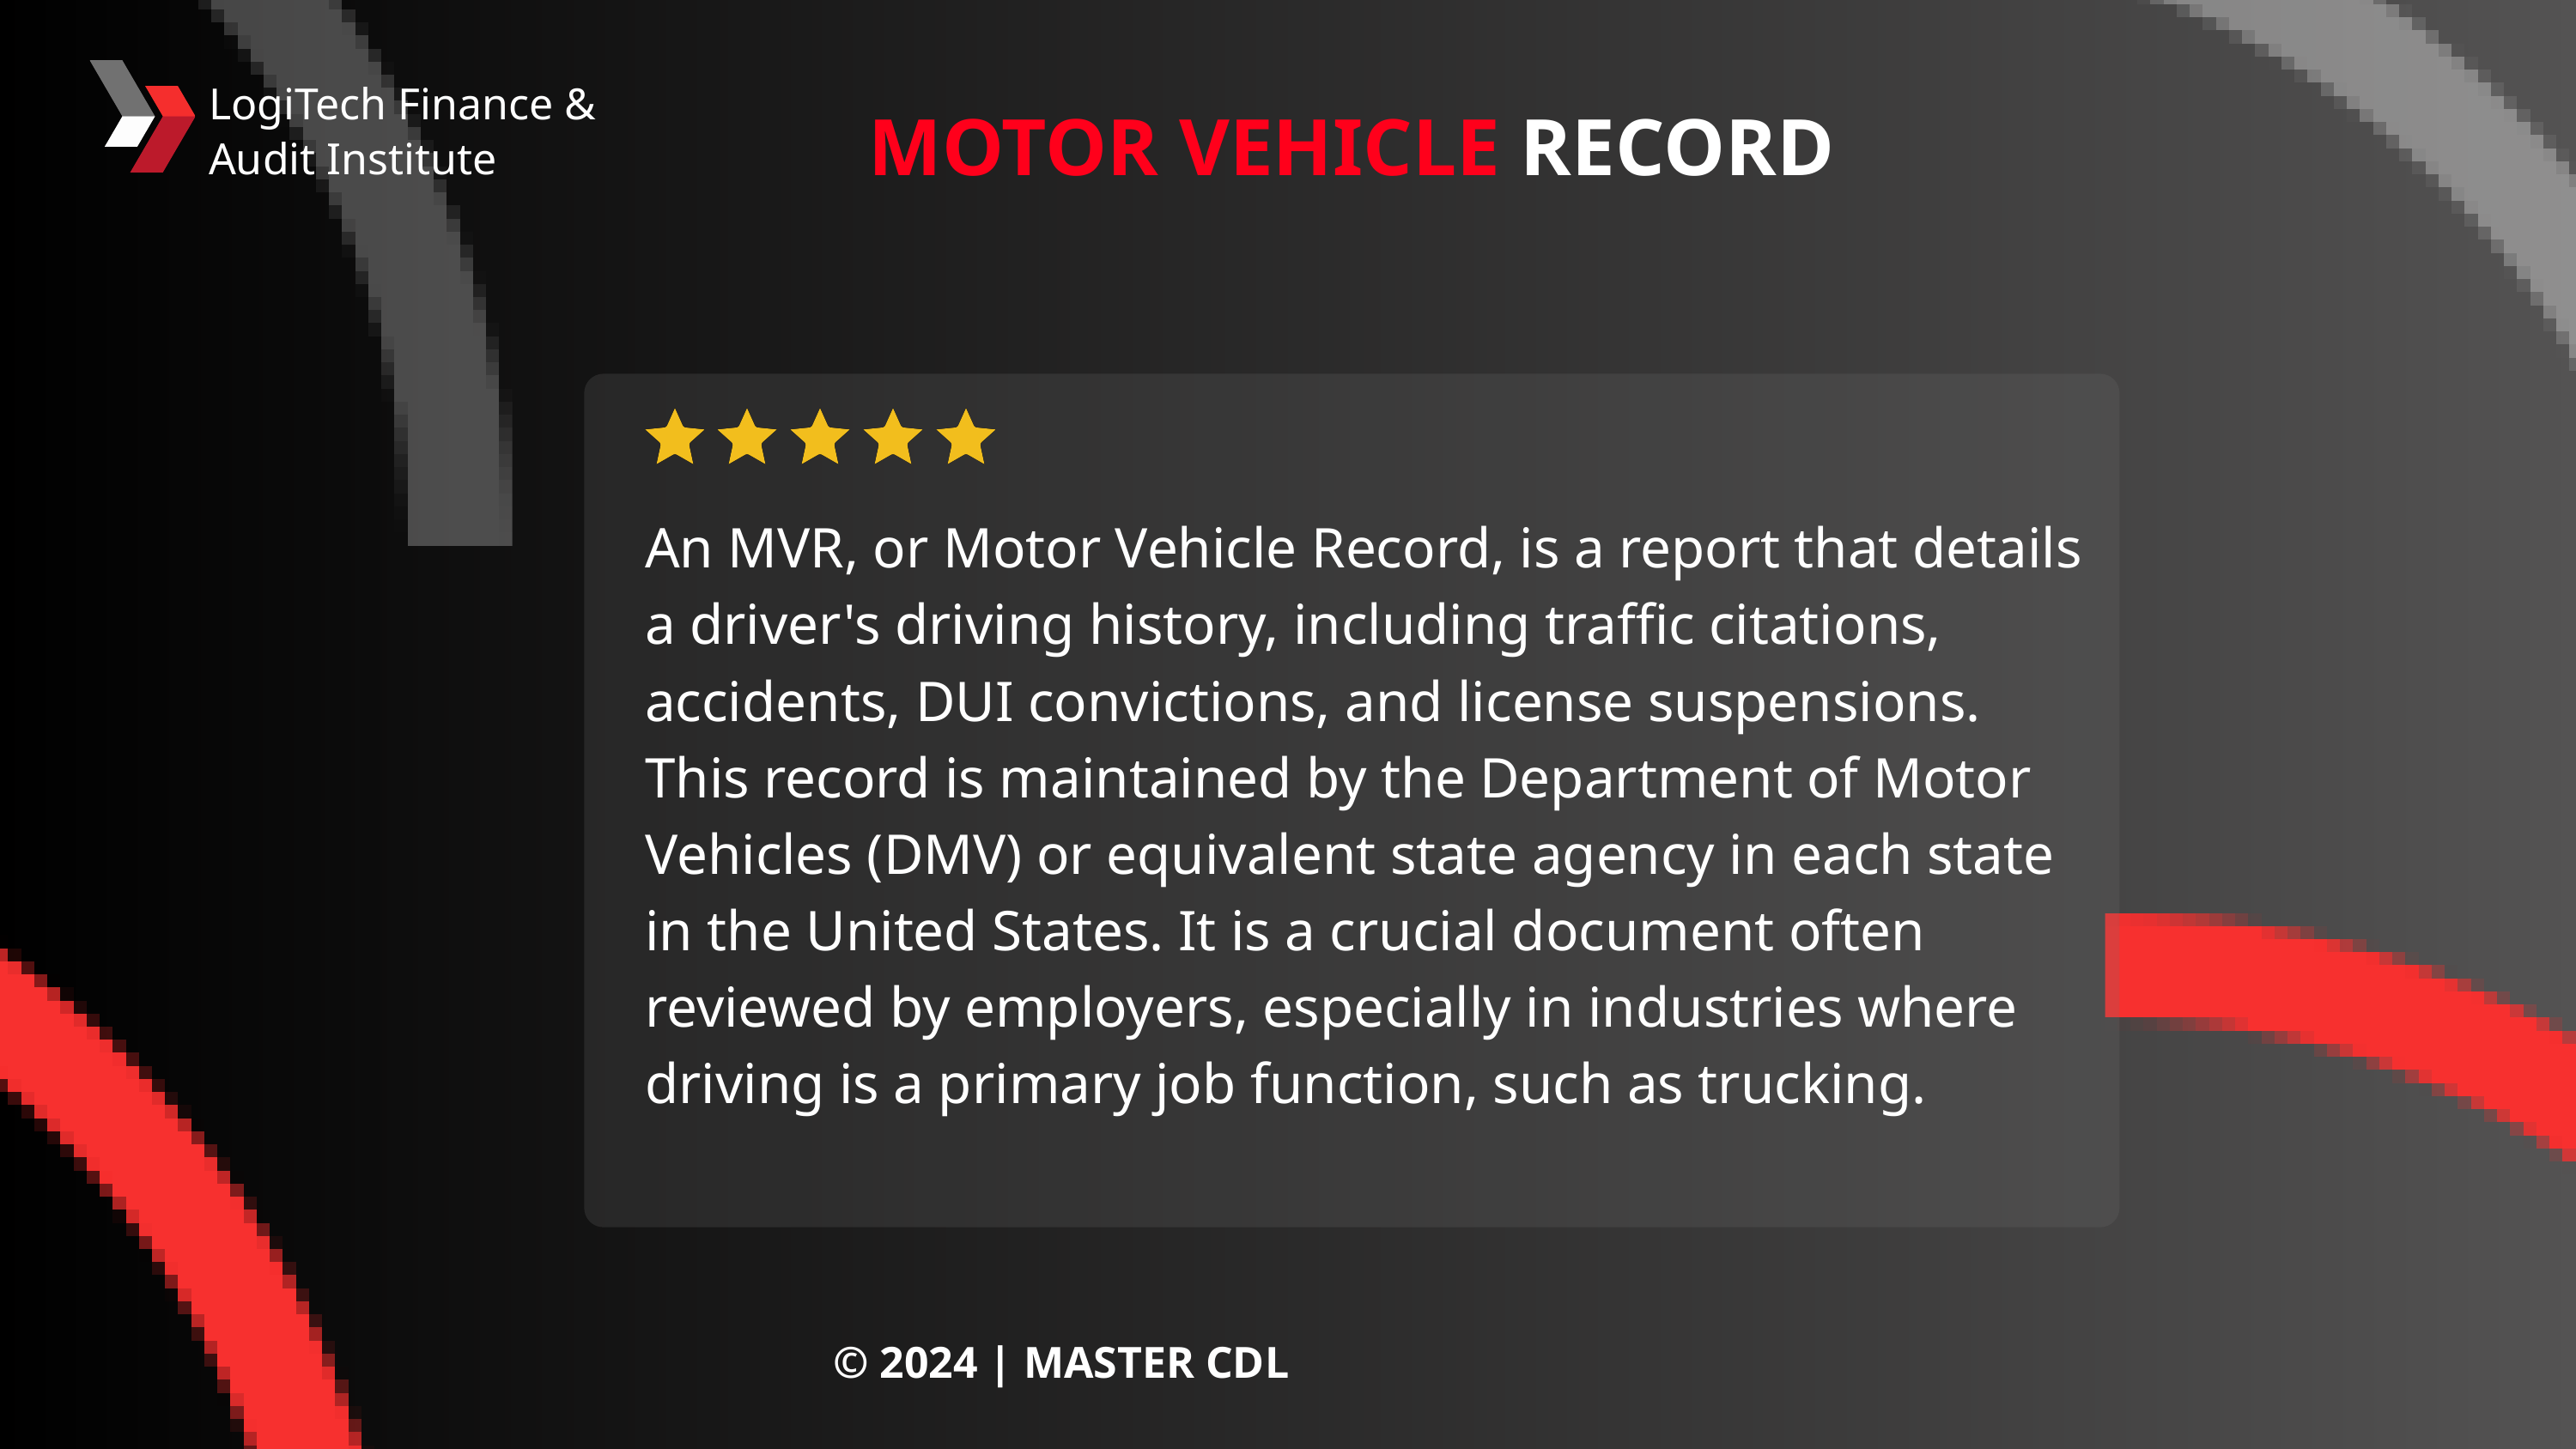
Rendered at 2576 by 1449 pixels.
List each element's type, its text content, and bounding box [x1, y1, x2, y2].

text_box [0, 0, 513, 546]
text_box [89, 60, 612, 183]
text_box © 2024 | MASTER CDL [833, 1330, 1898, 1387]
text_box MOTOR VEHICLE RECORD [533, 105, 1850, 191]
text_box [2105, 913, 2576, 1449]
text_box [0, 779, 401, 1449]
text_box [1850, 0, 2576, 777]
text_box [584, 373, 2120, 1228]
